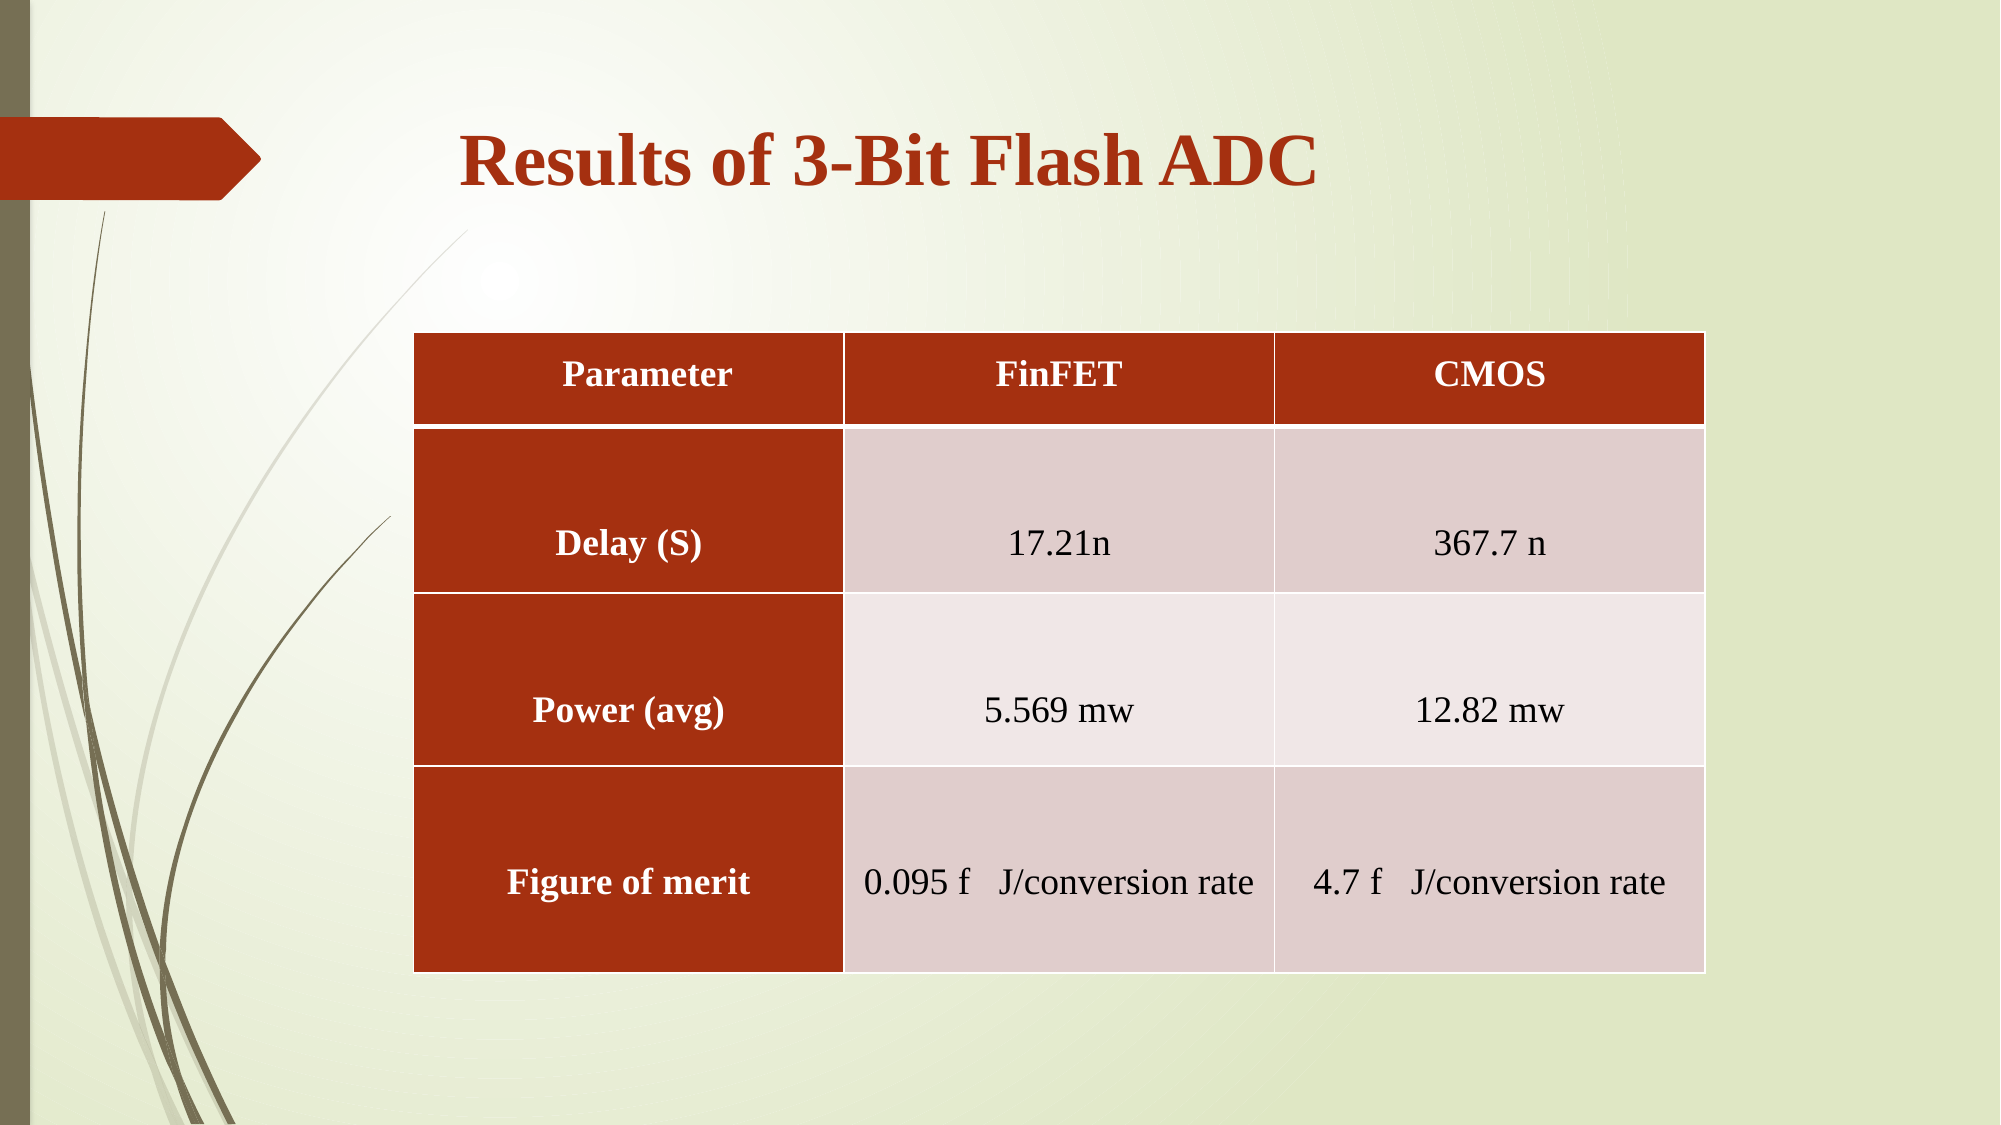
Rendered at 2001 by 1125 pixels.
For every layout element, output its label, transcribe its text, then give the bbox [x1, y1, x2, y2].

table_cell Delay (S) [414, 429, 843, 592]
table_cell 17.21n [845, 429, 1274, 592]
table_cell Figure of merit [414, 767, 843, 972]
table_header FinFET [845, 333, 1274, 424]
table_cell 5.569 mw [845, 594, 1274, 765]
table_header Parameter [414, 333, 843, 424]
table_header CMOS [1275, 333, 1704, 424]
title Results of 3-Bit Flash ADC [425, 102, 1888, 313]
table_cell 367.7 n [1275, 429, 1704, 592]
table_cell 0.095 f J/conversion rate [845, 767, 1274, 972]
table_cell 12.82 mw [1275, 594, 1704, 765]
table_cell Power (avg) [414, 594, 843, 765]
table_cell 4.7 f J/conversion rate [1275, 767, 1704, 972]
